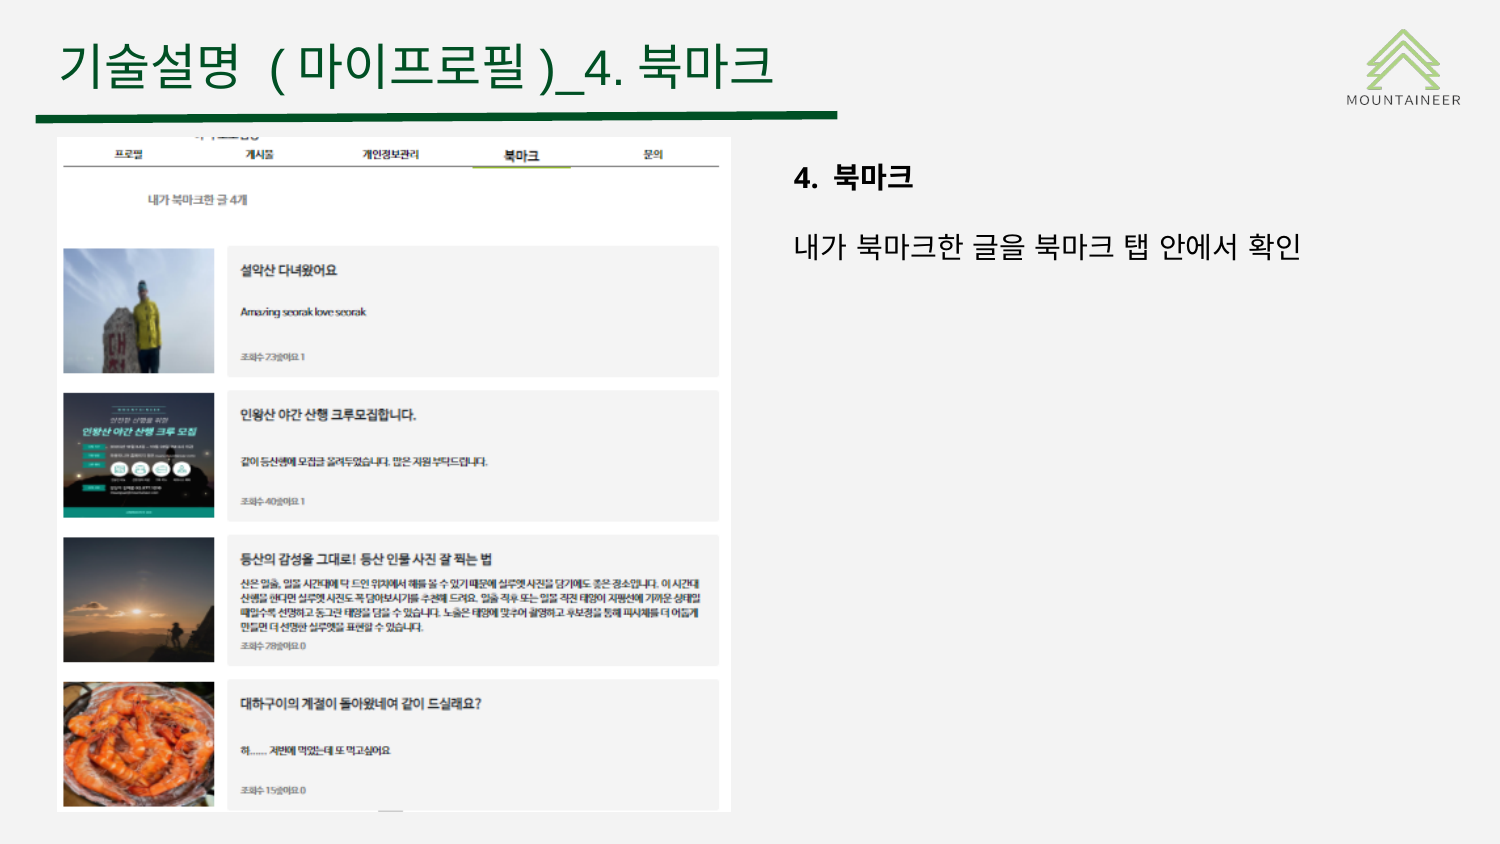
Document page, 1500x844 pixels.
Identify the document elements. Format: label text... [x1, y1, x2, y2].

text_box 4. 북마크 내가 북마크한 글을 북마크 탭 안에서 확인 [779, 144, 1477, 622]
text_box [35, 114, 838, 120]
picture [1337, 25, 1466, 106]
text_box 기술설명 (마이프로필)_4.북마크 [47, 29, 811, 102]
picture [57, 137, 732, 812]
